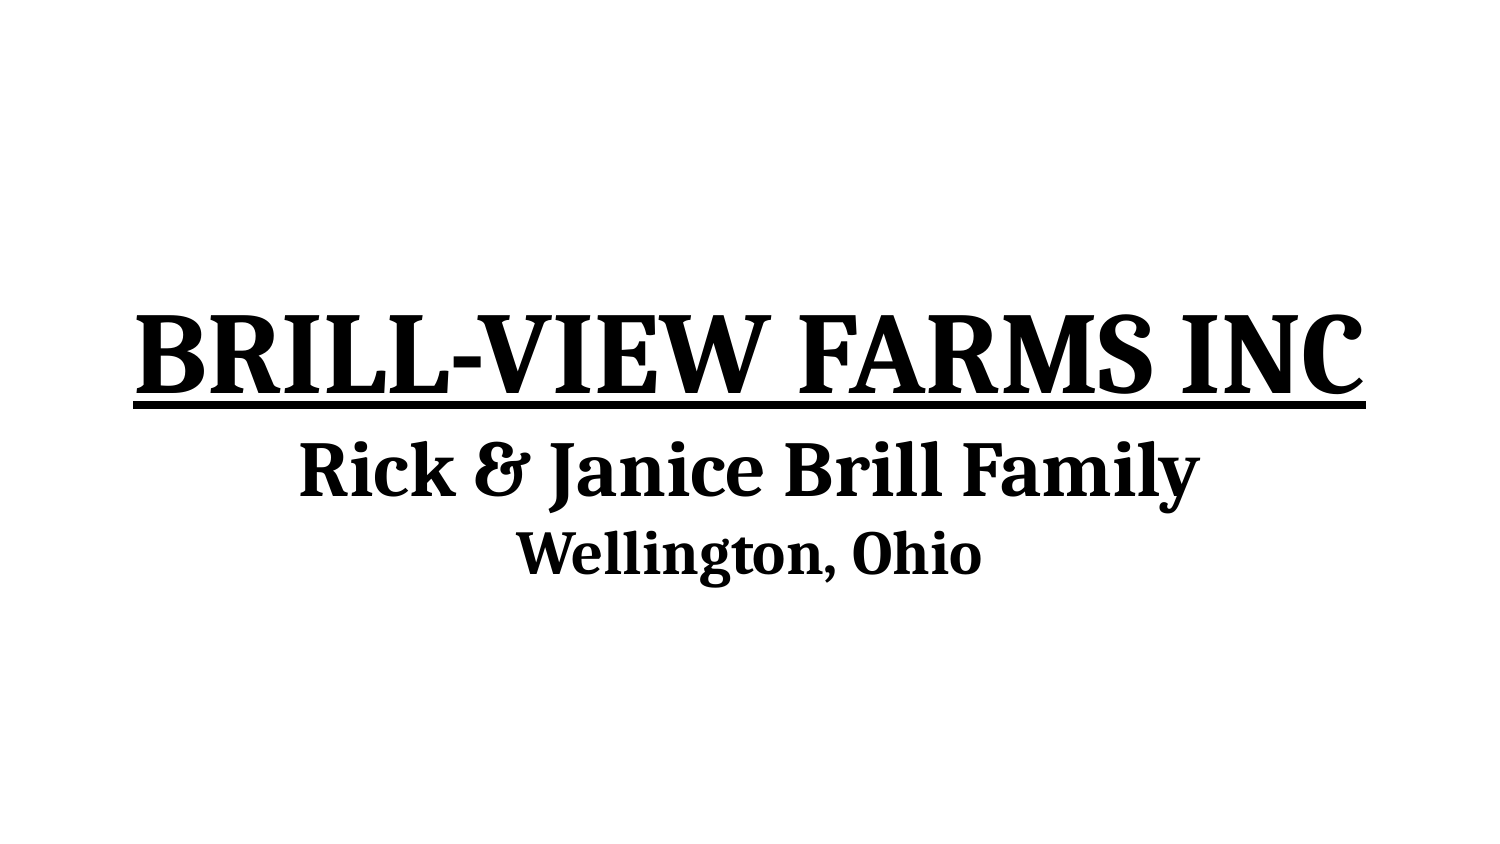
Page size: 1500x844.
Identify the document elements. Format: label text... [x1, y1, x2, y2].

text_box BRILL-VIEW FARMS INC Rick & Janice Brill Family Wellington, Ohio [0, 262, 1500, 646]
